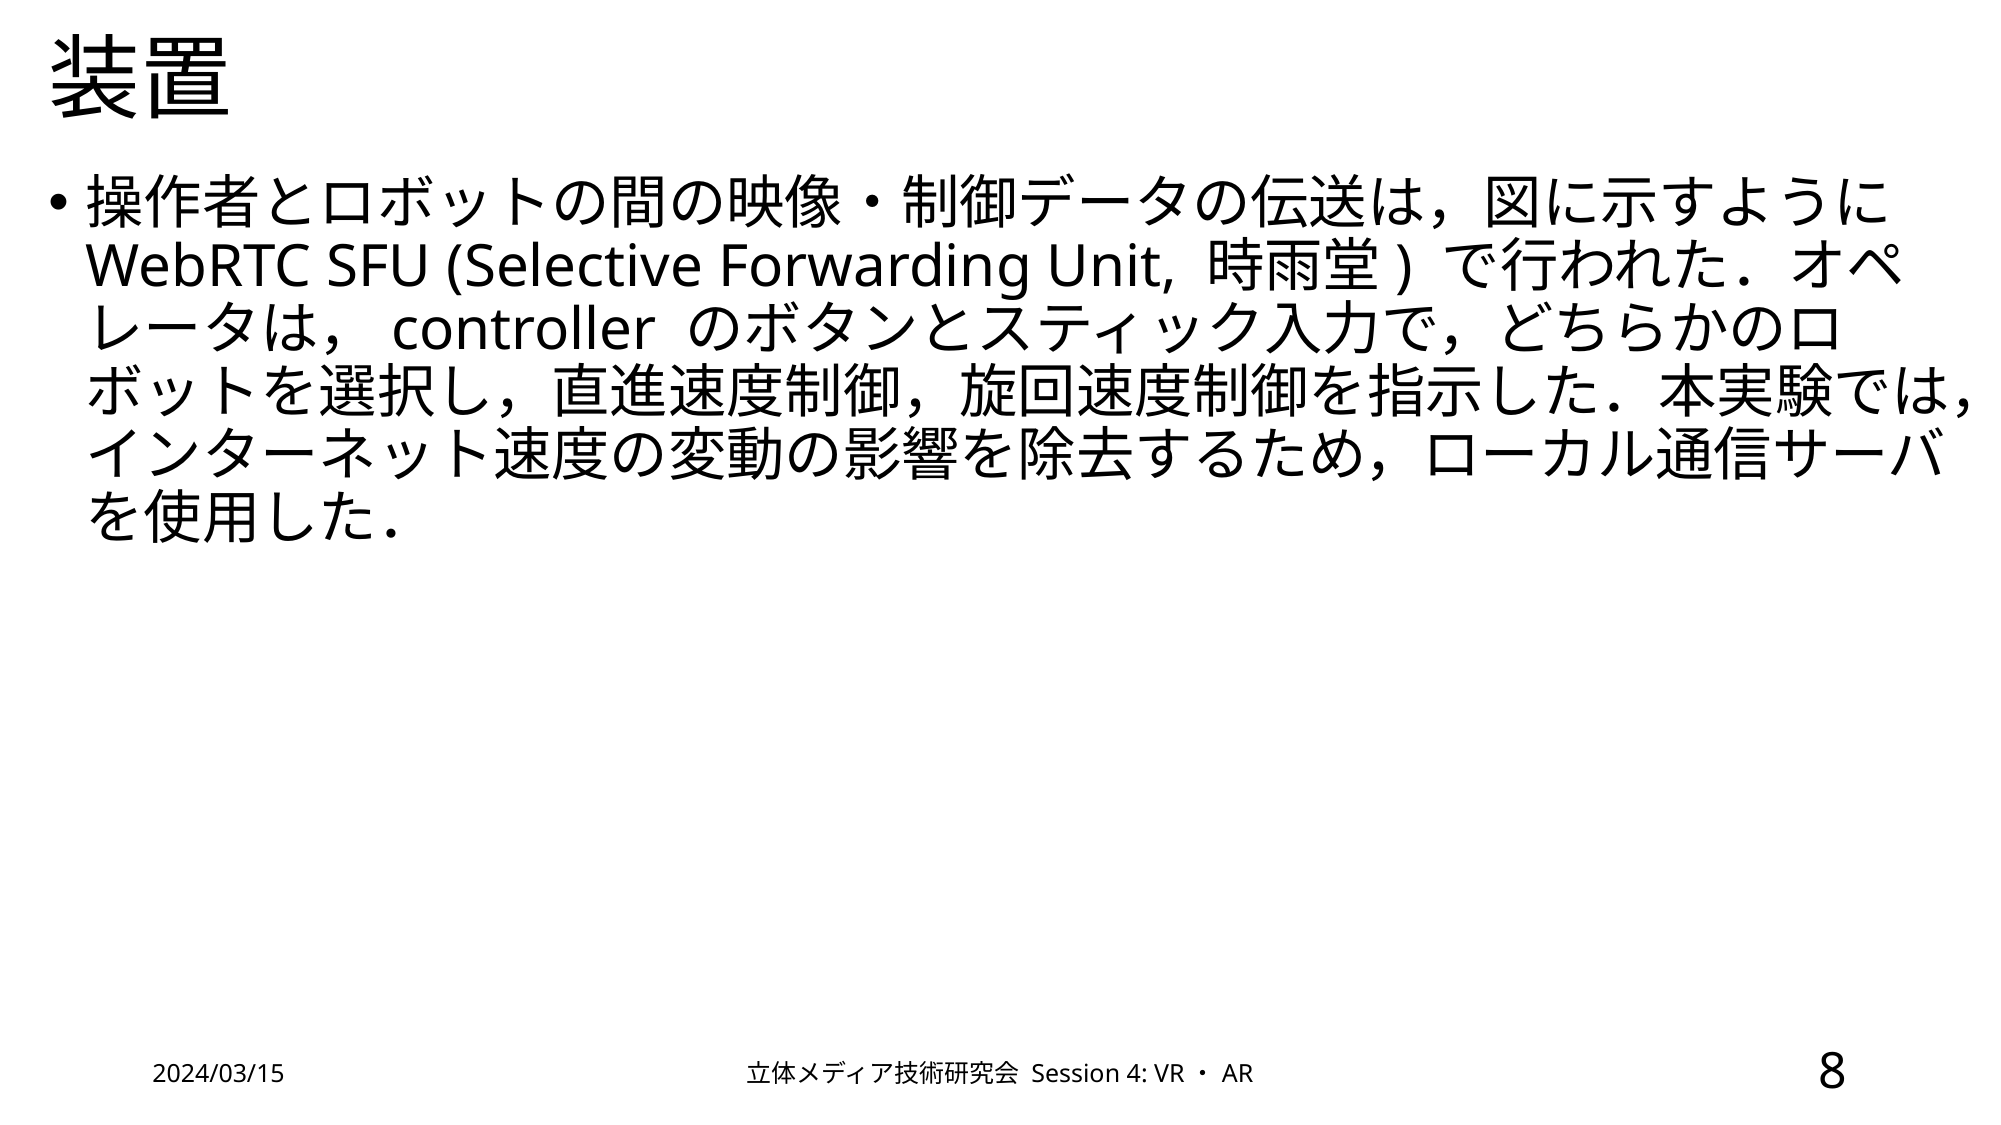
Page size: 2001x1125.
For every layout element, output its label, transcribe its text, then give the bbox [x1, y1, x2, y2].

slide_number 8 [1412, 1042, 1863, 1103]
list 操作者とロボットの間の映像・制御データの伝送は，図に示すようにWebRTC SFU (Selective Forwarding Unit, 時雨堂) で行われた．オペレータは，controller のボタンとスティック入力で，どちらかのロボットを選択し，直進速度制御，旋回速度制御を指示した．本実験では，インターネット速度の変動の影響を除去するため，ローカル通信サーバを使用した． [33, 166, 1967, 1032]
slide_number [137, 1042, 588, 1103]
footer 立体メディア技術研究会 Session 4: VR・AR [611, 1042, 1389, 1103]
title 装置 [33, 0, 1967, 165]
